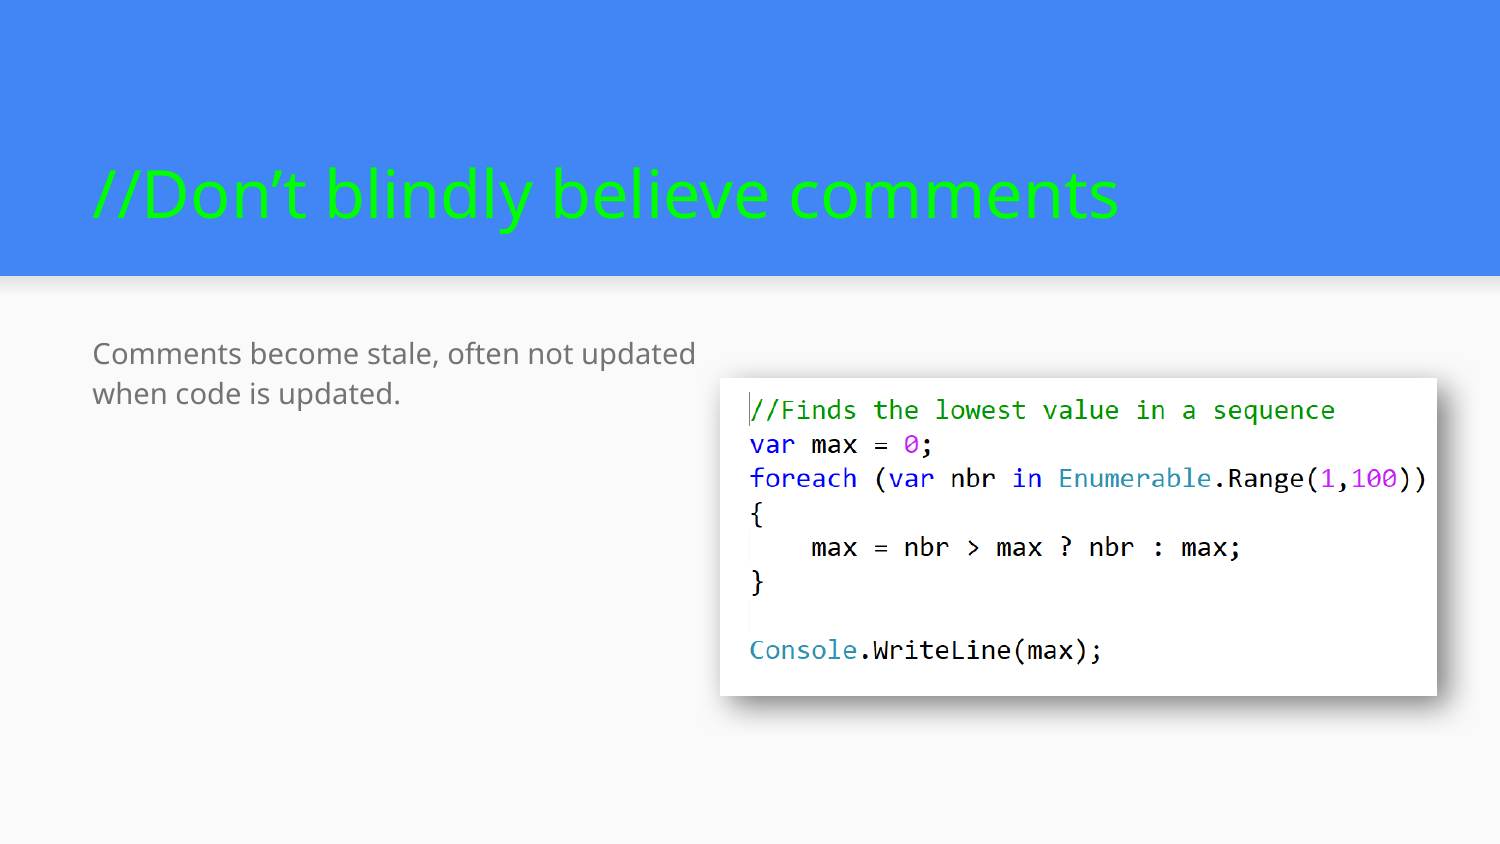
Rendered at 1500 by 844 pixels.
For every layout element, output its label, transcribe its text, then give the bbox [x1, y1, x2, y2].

list Comments become stale, often not updated when code is updated. [77, 314, 734, 760]
picture [719, 378, 1437, 697]
title //Don’t blindly believe comments [77, 121, 1427, 248]
